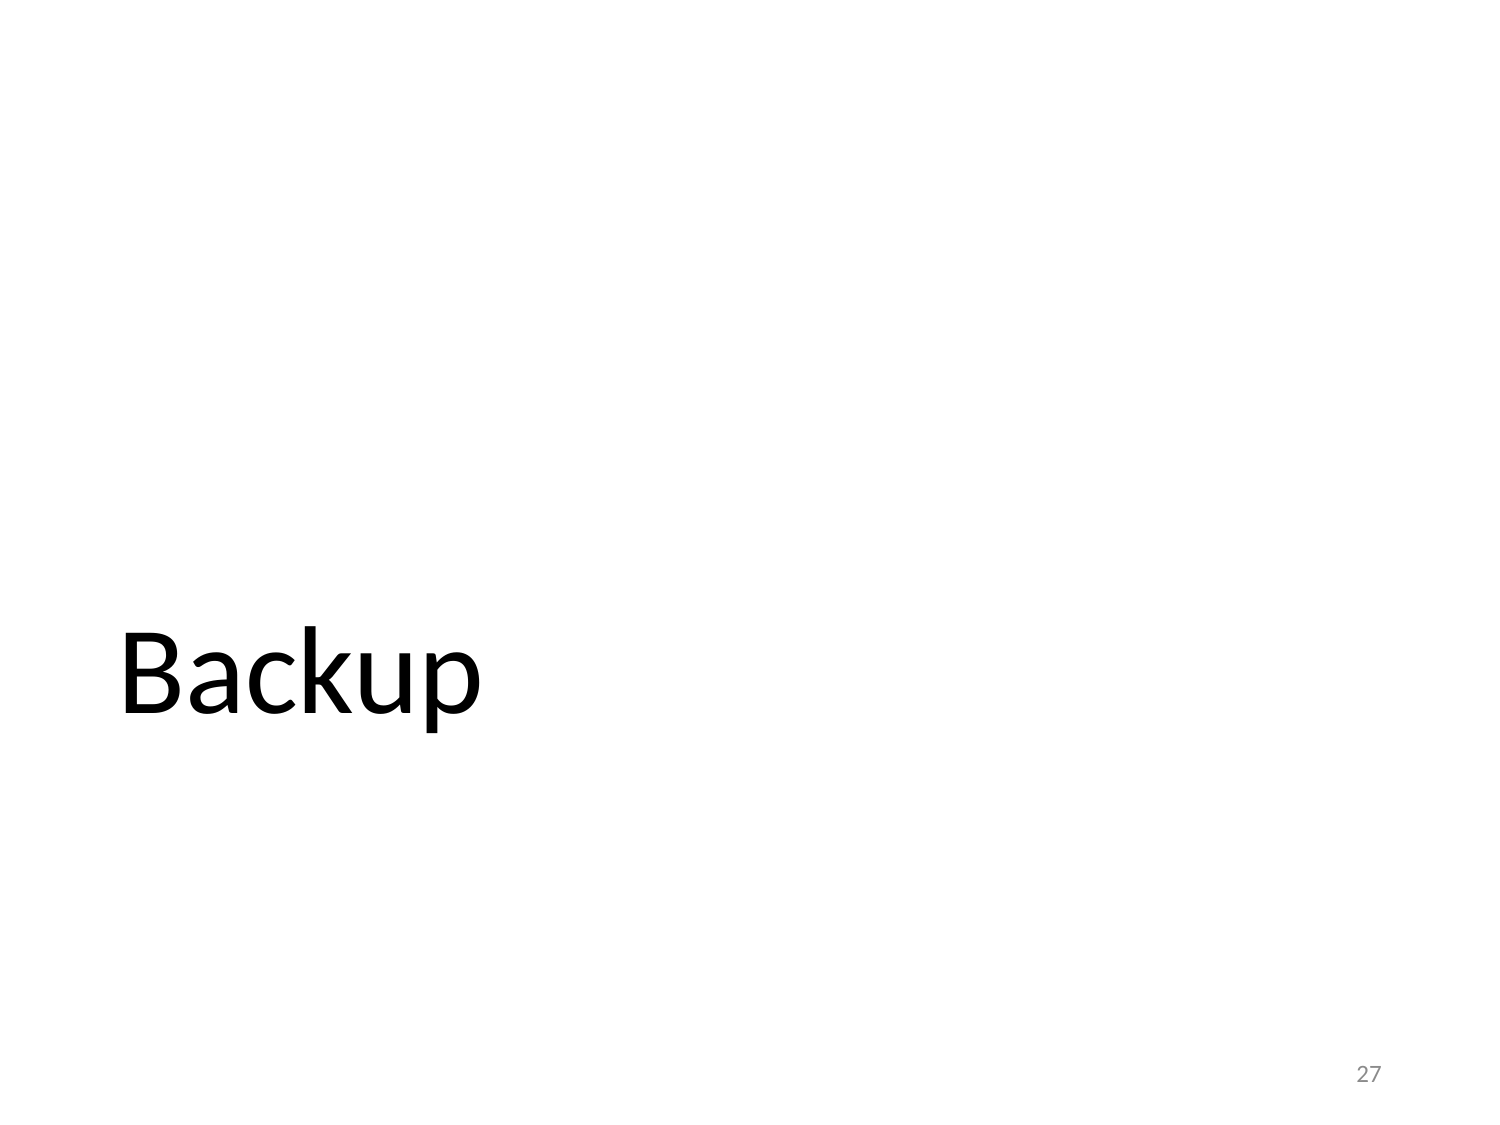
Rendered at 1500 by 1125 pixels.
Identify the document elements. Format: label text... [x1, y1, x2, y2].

slide_number 27 [1059, 1042, 1397, 1103]
title Backup [102, 280, 1397, 749]
